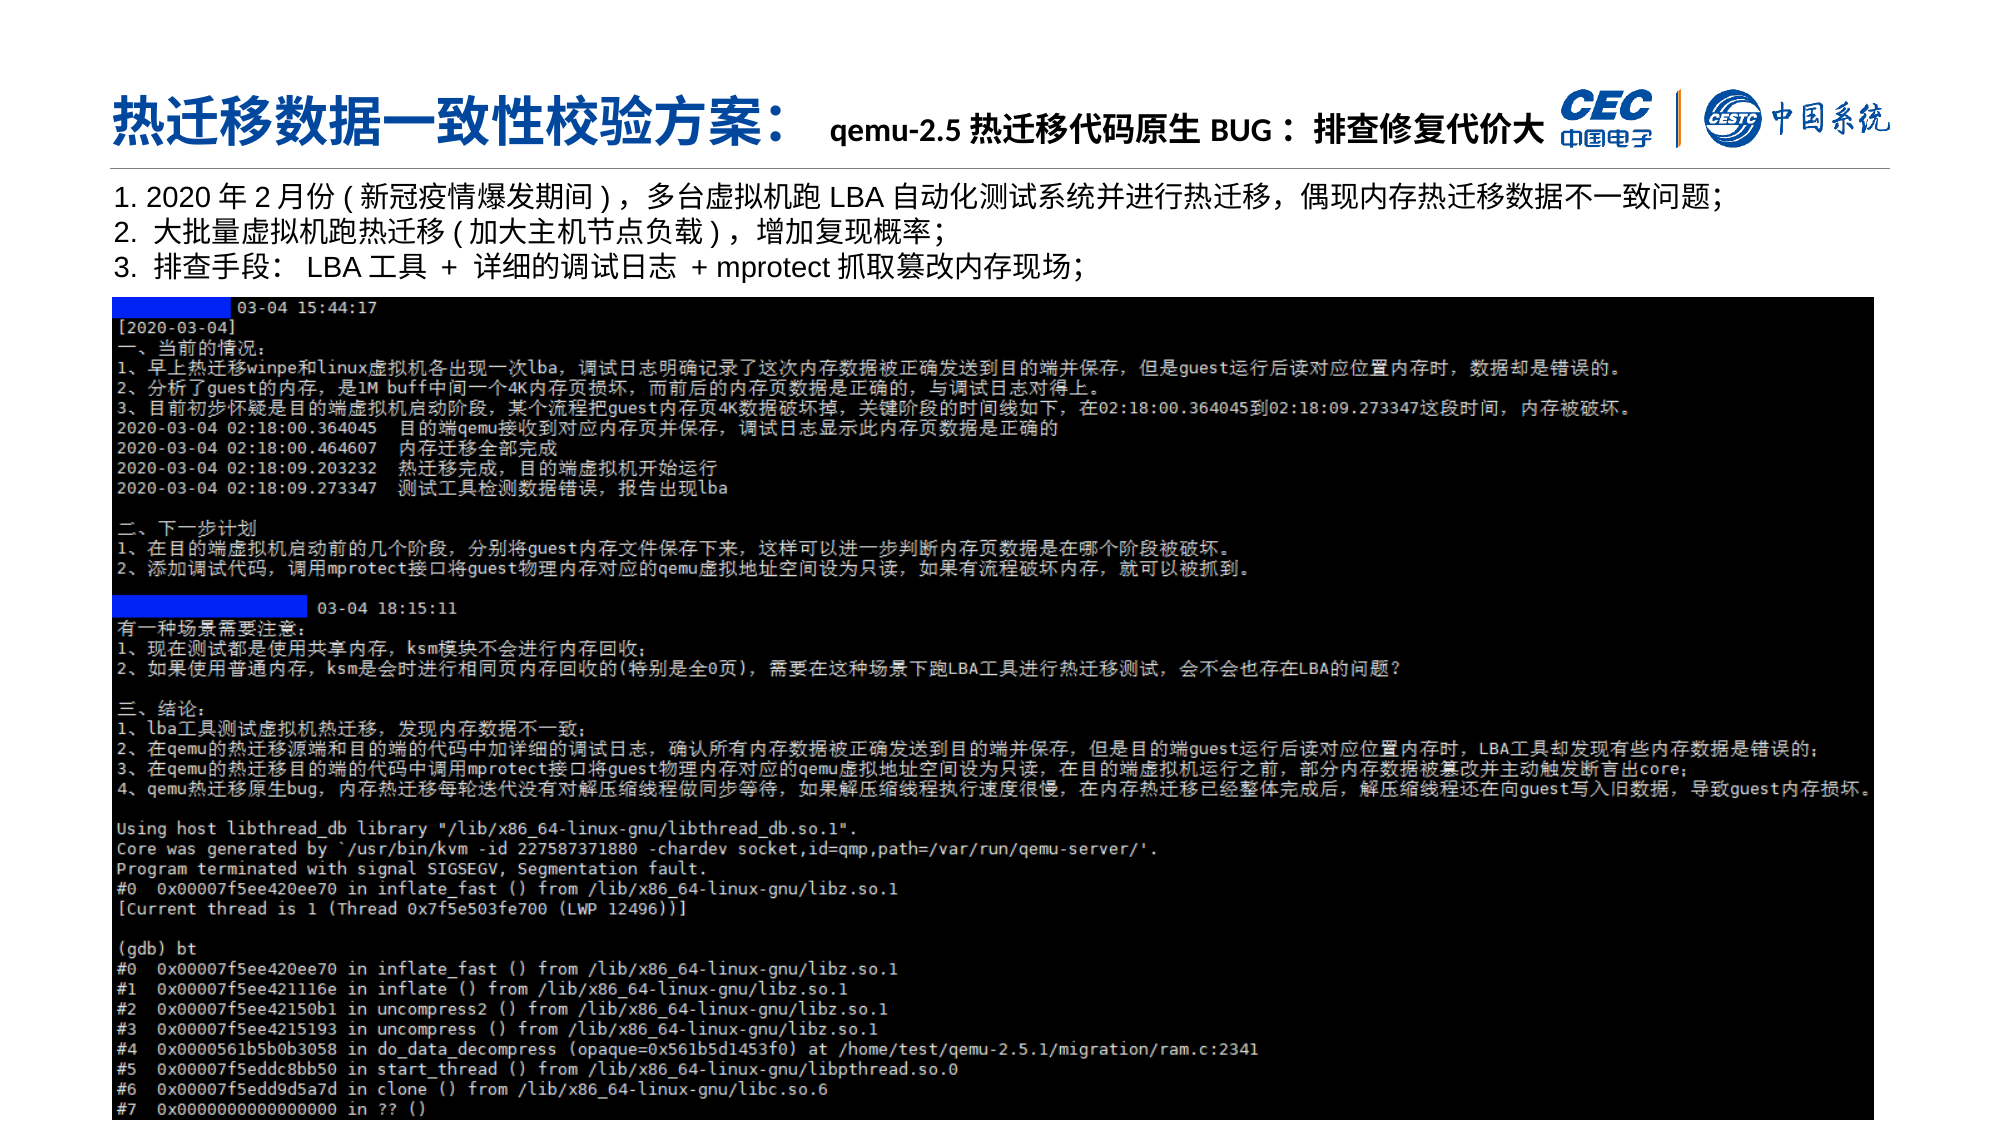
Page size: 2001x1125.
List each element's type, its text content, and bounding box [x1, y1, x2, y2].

text_box 1. 2020年2月份(新冠疫情爆发期间)，多台虚拟机跑LBA自动化测试系统并进行热迁移，偶现内存热迁移数据不一致问题； 2. 大批量虚拟机跑热迁移(加大主机节点负载)，增加复现概率； 3. 排查手段：LBA工具 + 详细的调试日志 + mprotect抓取篡改内存现场； [98, 170, 1877, 284]
picture [1596, 89, 1890, 148]
picture [112, 297, 1874, 1120]
text_box 热迁移数据一致性校验方案：qemu-2.5热迁移代码原生BUG：排查修复代价大 [100, 81, 1596, 158]
